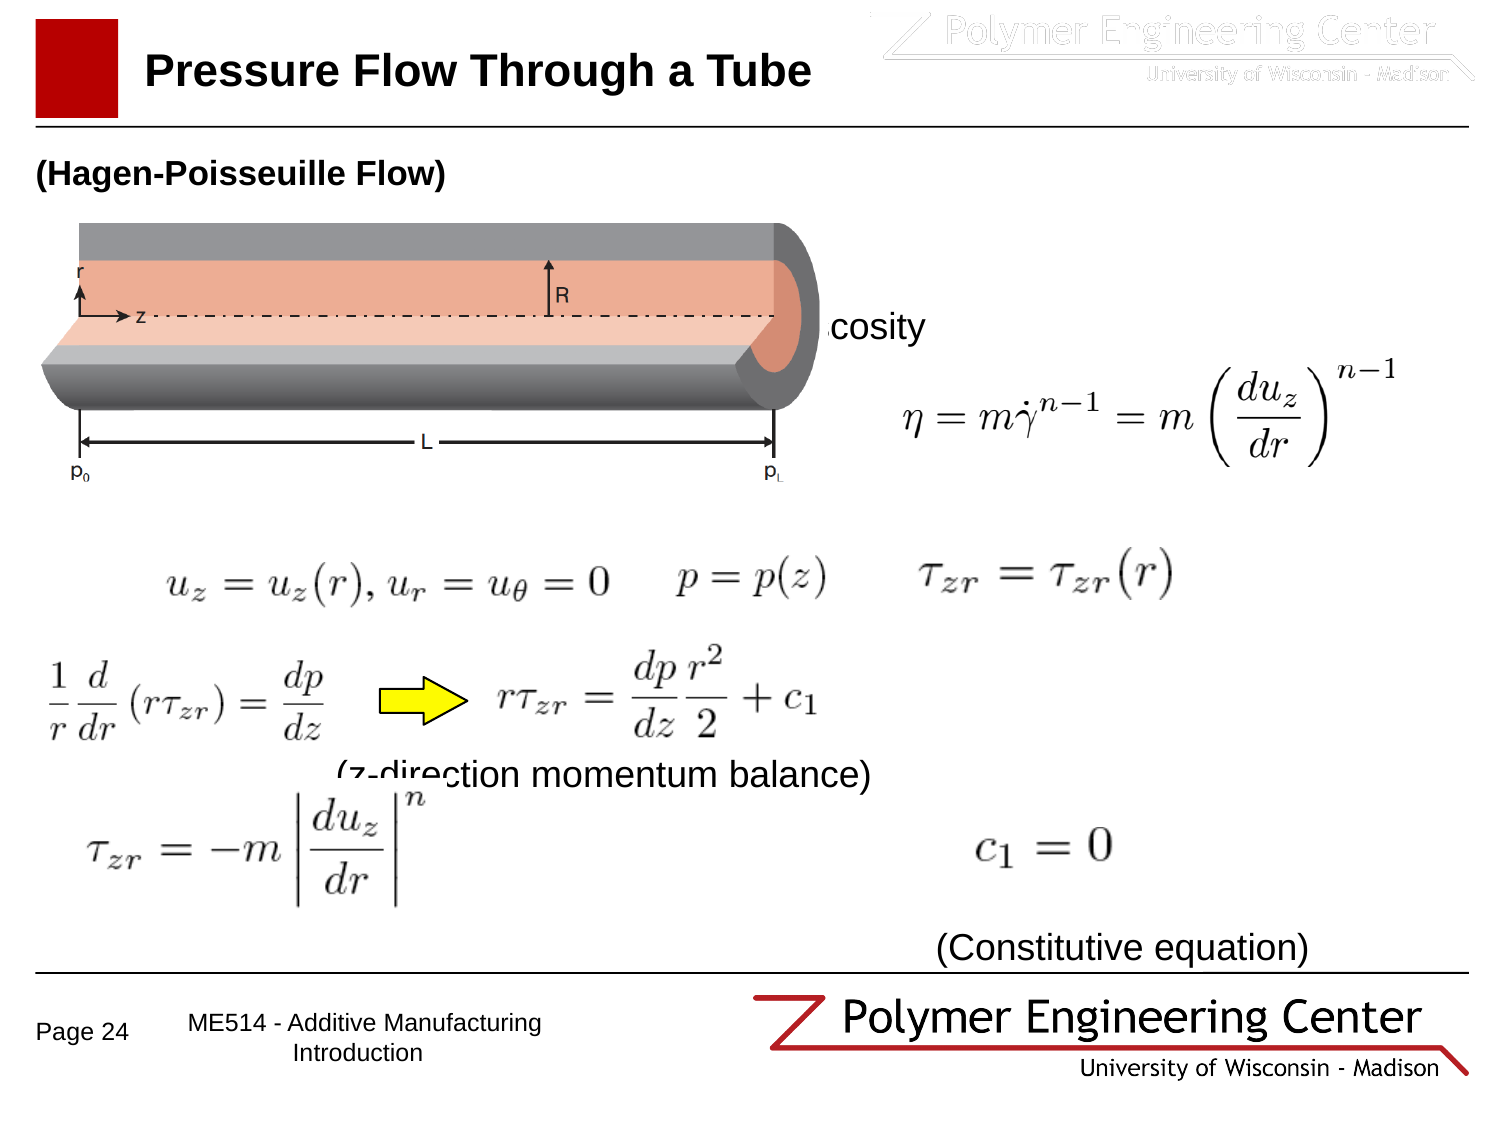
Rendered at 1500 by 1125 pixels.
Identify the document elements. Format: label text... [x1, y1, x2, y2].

picture [963, 827, 1114, 870]
picture [35, 649, 364, 752]
picture [910, 547, 1177, 601]
picture [467, 624, 845, 759]
picture [670, 553, 828, 605]
picture [163, 562, 618, 609]
picture [901, 358, 1395, 467]
picture [21, 209, 828, 490]
picture [870, 12, 1475, 85]
picture [69, 778, 448, 919]
picture [753, 995, 1469, 1081]
title Pressure Flow Through a Tube [144, 19, 1469, 118]
list Non-Newtonian power-law viscosity (z-direction momentum balance) (Constitutive equation) [35, 200, 1469, 945]
text_box [379, 676, 462, 725]
list (Hagen-Poisseuille Flow) [35, 143, 1469, 200]
